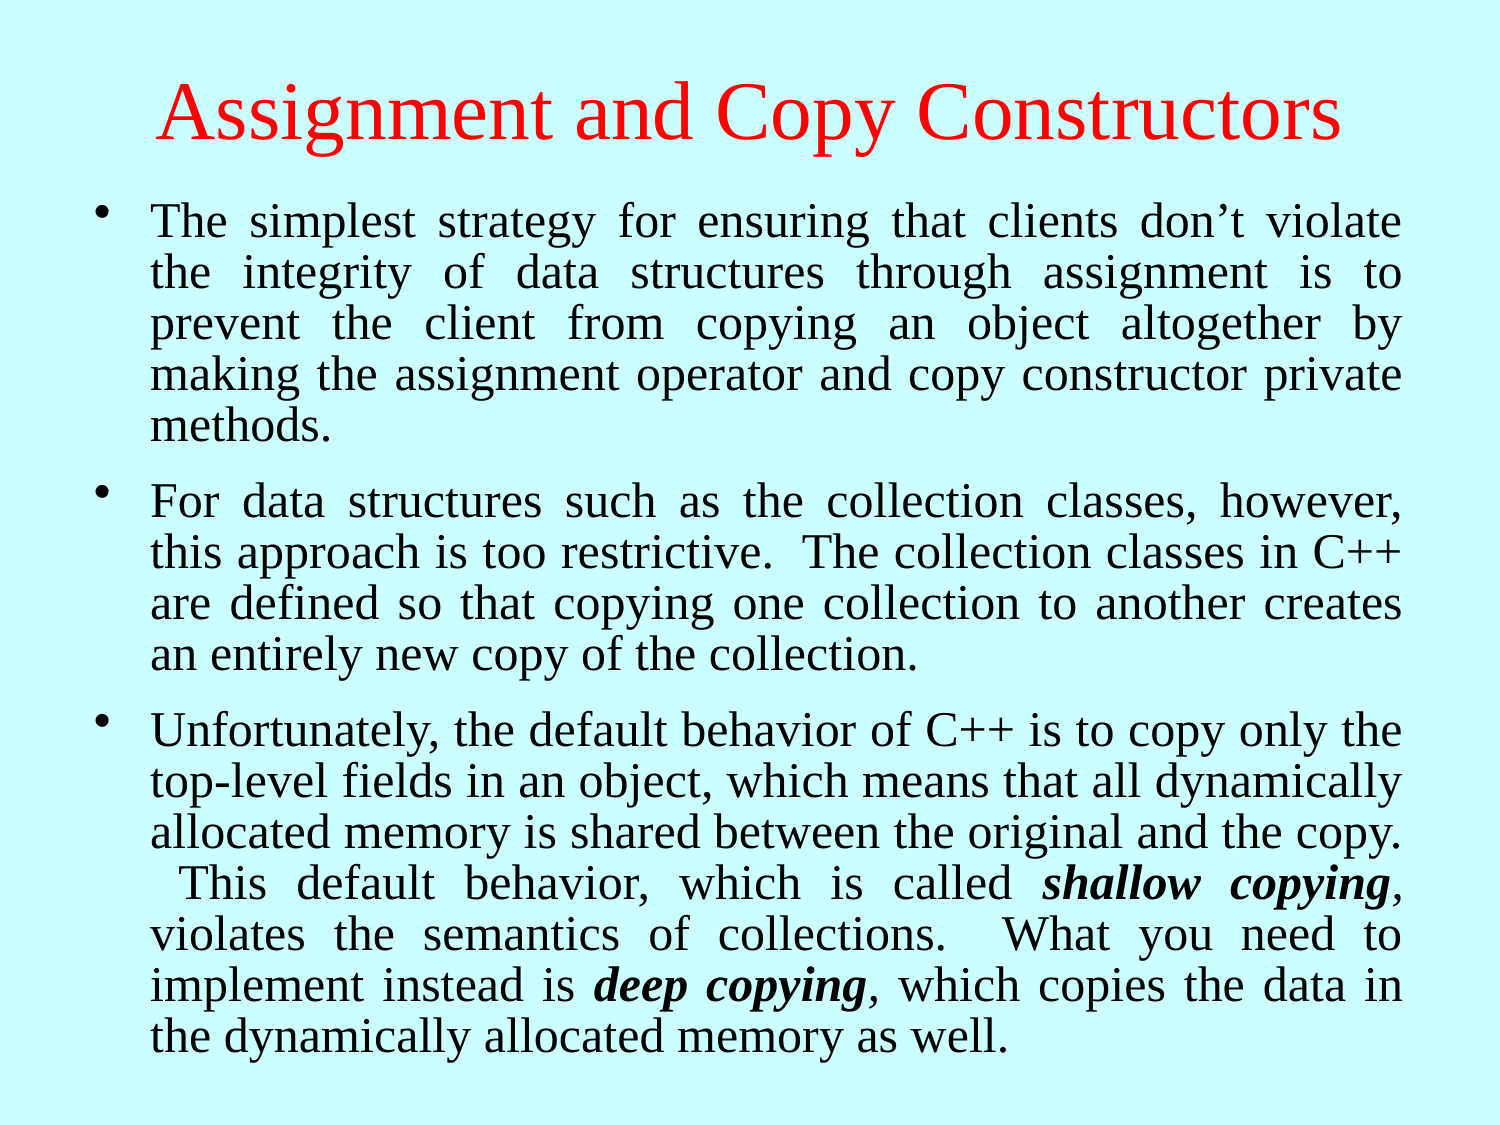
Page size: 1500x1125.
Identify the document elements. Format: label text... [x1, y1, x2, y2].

text_box The simplest strategy for ensuring that clients don’t violate the integrity of data structures through assignment is to prevent the client from copying an object altogether by making the assignment operator and copy constructor private methods. For data structures such as the collection classes, however, this approach is too restrictive. The collection classes in C++ are defined so that copying one collection to another creates an entirely new copy of the collection. Unfortunately, the default behavior of C++ is to copy only the top-level fields in an object, which means that all dynamically allocated memory is shared between the original and the copy. This default behavior, which is called shallow copying, violates the semantics of collections. What you need to implement instead is deep copying, which copies the data in the dynamically allocated memory as well. [79, 189, 1419, 1050]
title Assignment and Copy Constructors [0, 12, 1500, 201]
